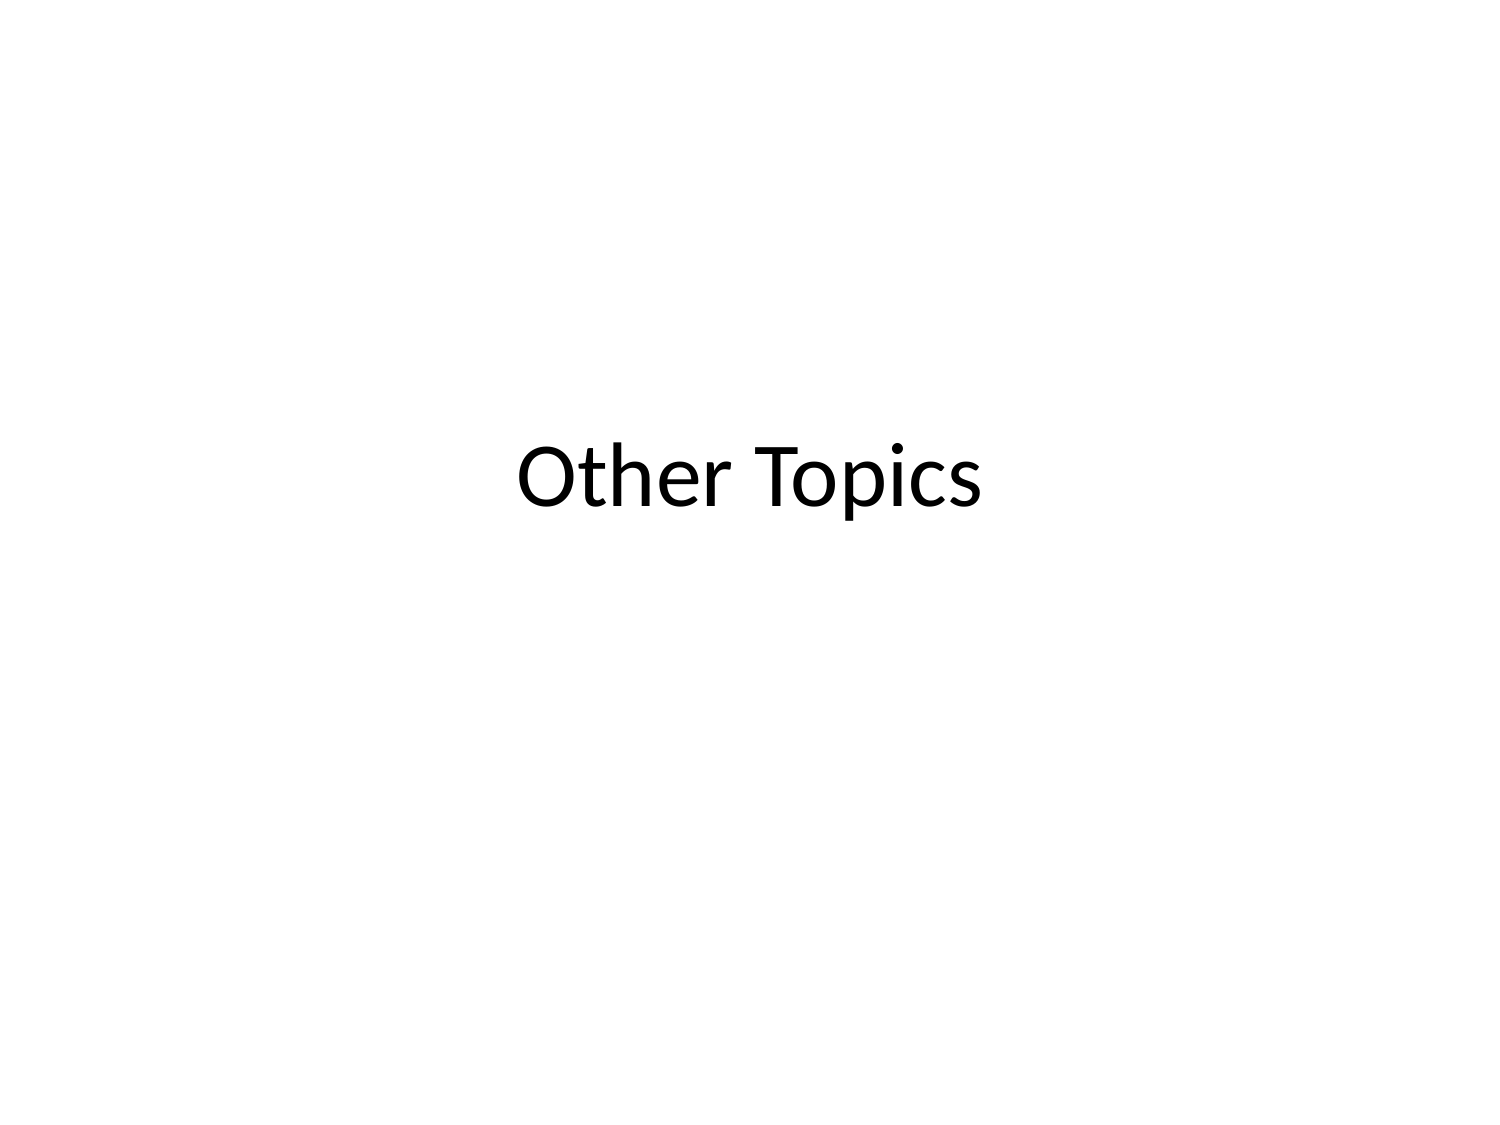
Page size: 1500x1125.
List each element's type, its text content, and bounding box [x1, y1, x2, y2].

title Other Topics [112, 349, 1388, 591]
